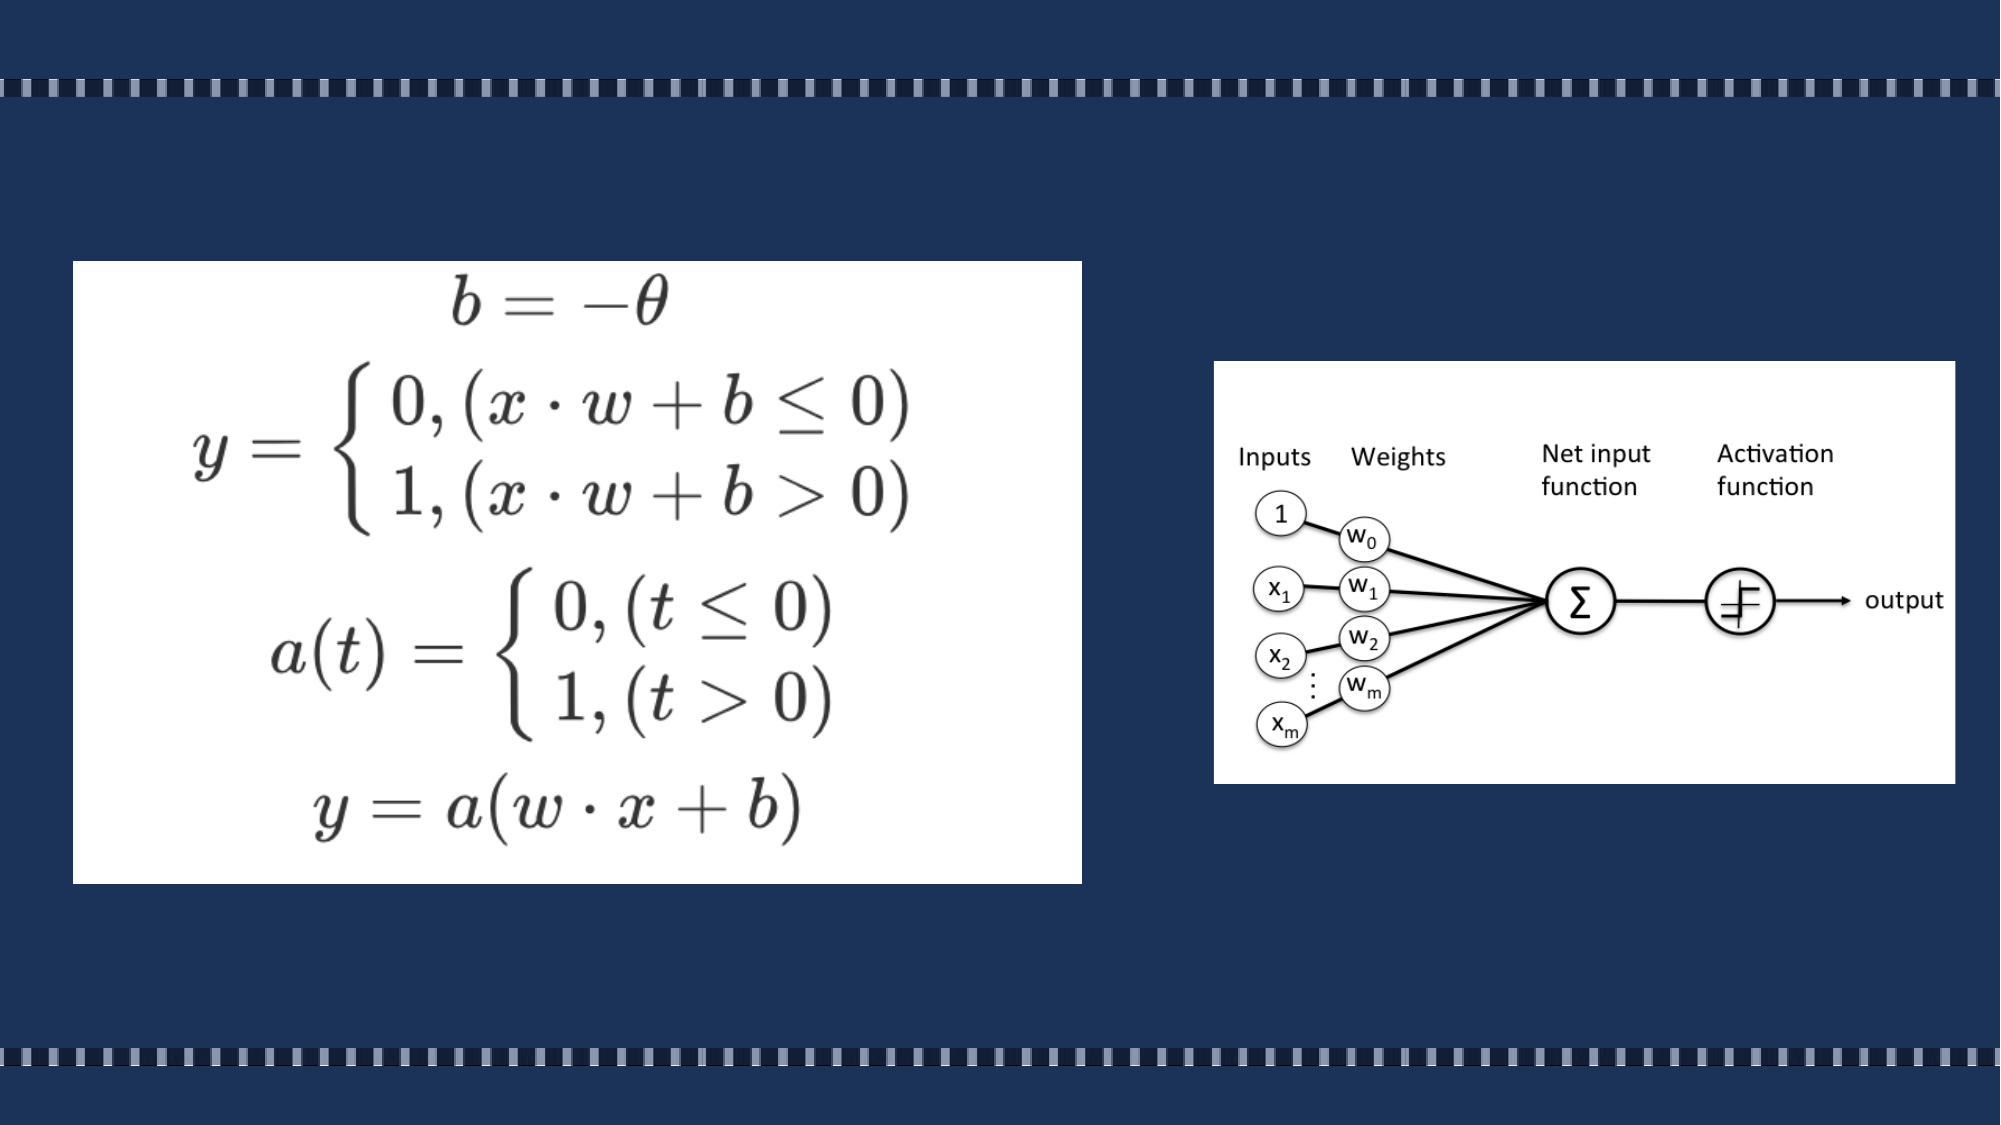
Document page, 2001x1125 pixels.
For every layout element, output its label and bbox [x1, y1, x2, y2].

picture [73, 261, 1082, 884]
text_box [0, 79, 2000, 1066]
picture [1213, 361, 1956, 784]
